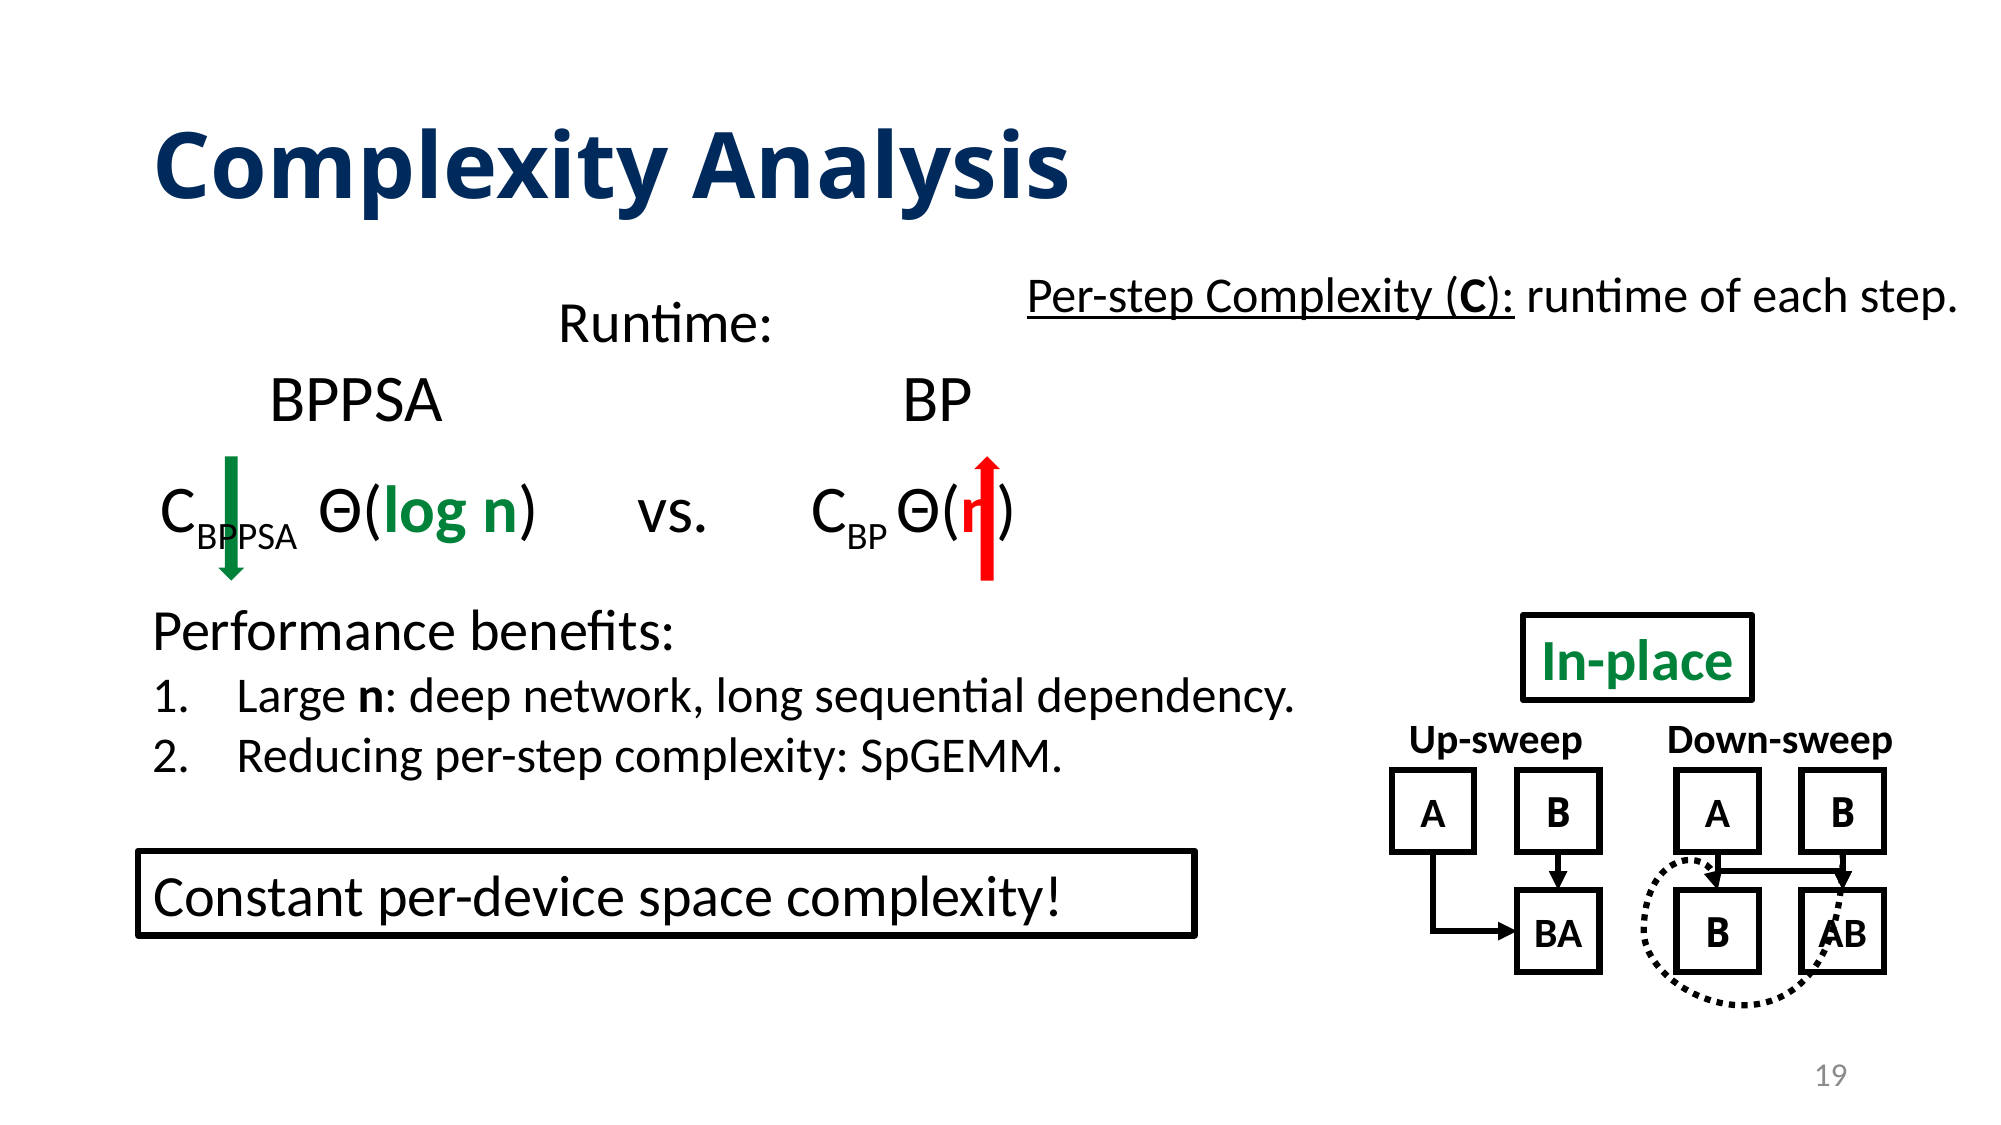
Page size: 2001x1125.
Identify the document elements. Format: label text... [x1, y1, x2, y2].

slide_number 19 [1412, 1042, 1863, 1103]
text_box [1391, 704, 1600, 973]
text_box CBPPSA [146, 458, 313, 565]
text_box [971, 454, 1003, 582]
text_box Performance benefits: Large n: deep network, long sequential dependency. Reducing per-step complexity: SpGEMM. [137, 584, 1344, 850]
text_box Runtime: [522, 276, 811, 362]
text_box [215, 565, 247, 583]
text_box In-place [1523, 615, 1752, 700]
text_box CBP Θ(n) [796, 458, 982, 565]
text_box Constant per-device space complexity! [138, 850, 1195, 936]
text_box Θ(log n) [313, 458, 567, 554]
title Complexity Analysis [137, 59, 1863, 278]
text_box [1648, 704, 1912, 973]
text_box Per-step Complexity (C): runtime of each step. [1012, 255, 1981, 330]
text_box BP [834, 347, 1042, 442]
text_box CBP Θ(n) [992, 458, 1080, 565]
text_box vs. [622, 458, 740, 554]
text_box BPPSA [252, 347, 460, 442]
